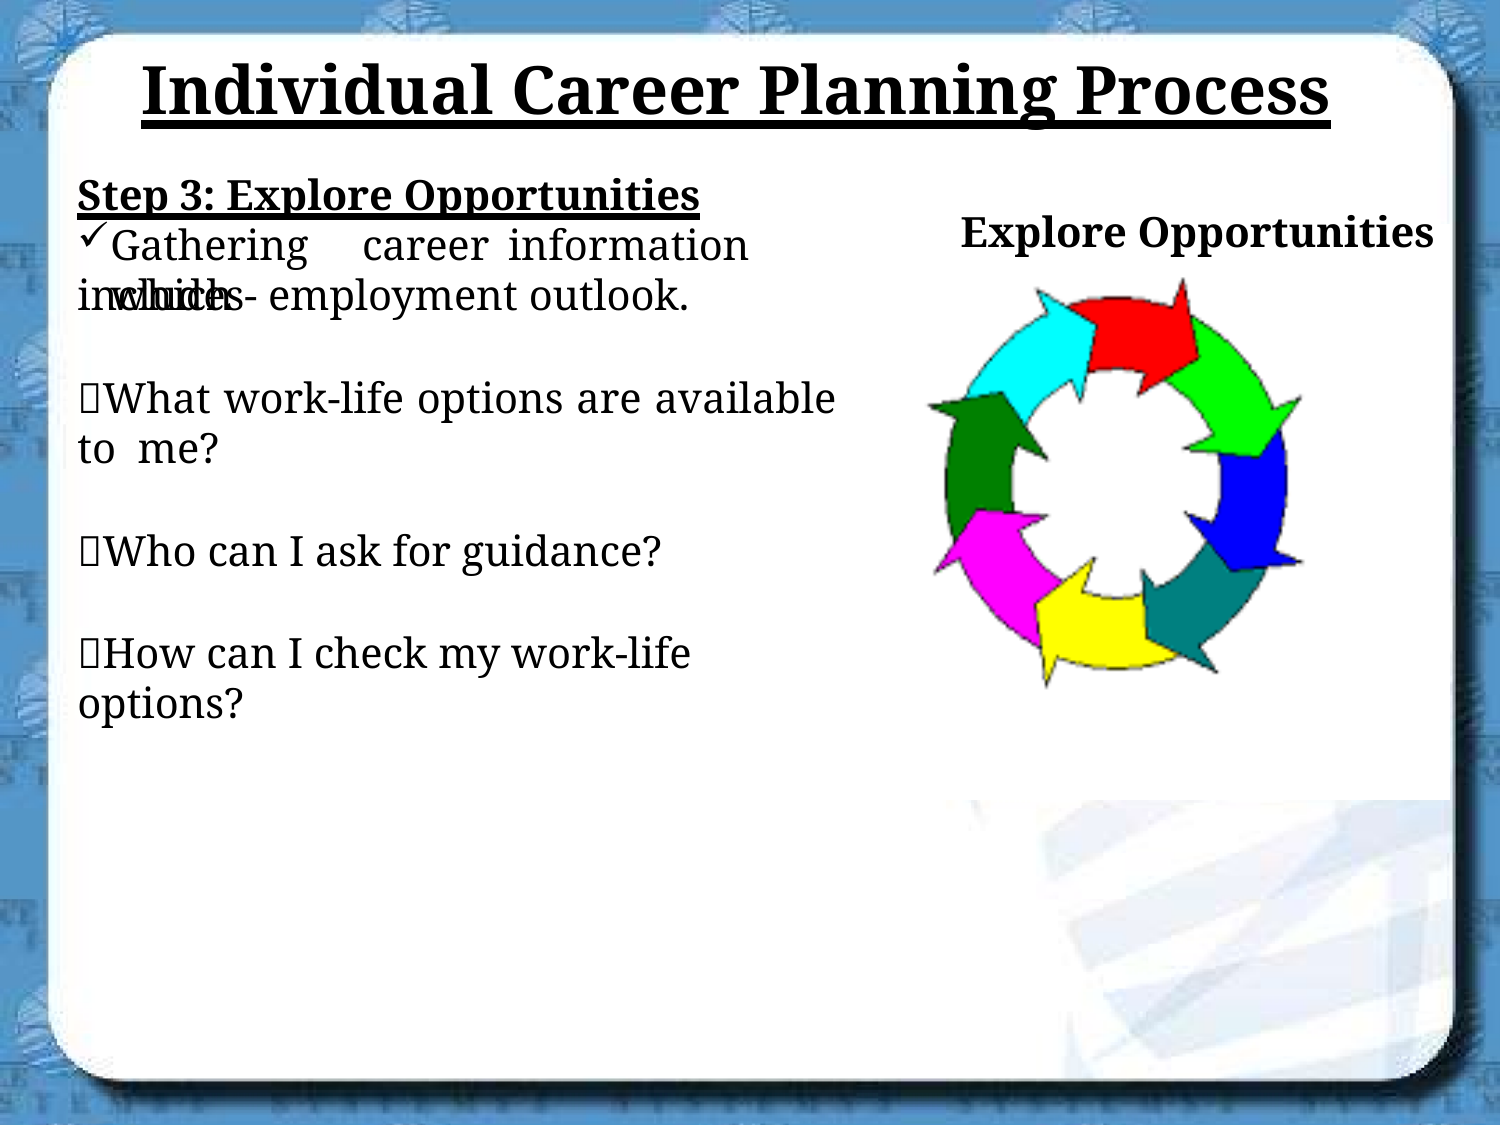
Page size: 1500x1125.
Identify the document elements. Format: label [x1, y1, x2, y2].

text_box [0, 0, 1500, 1125]
